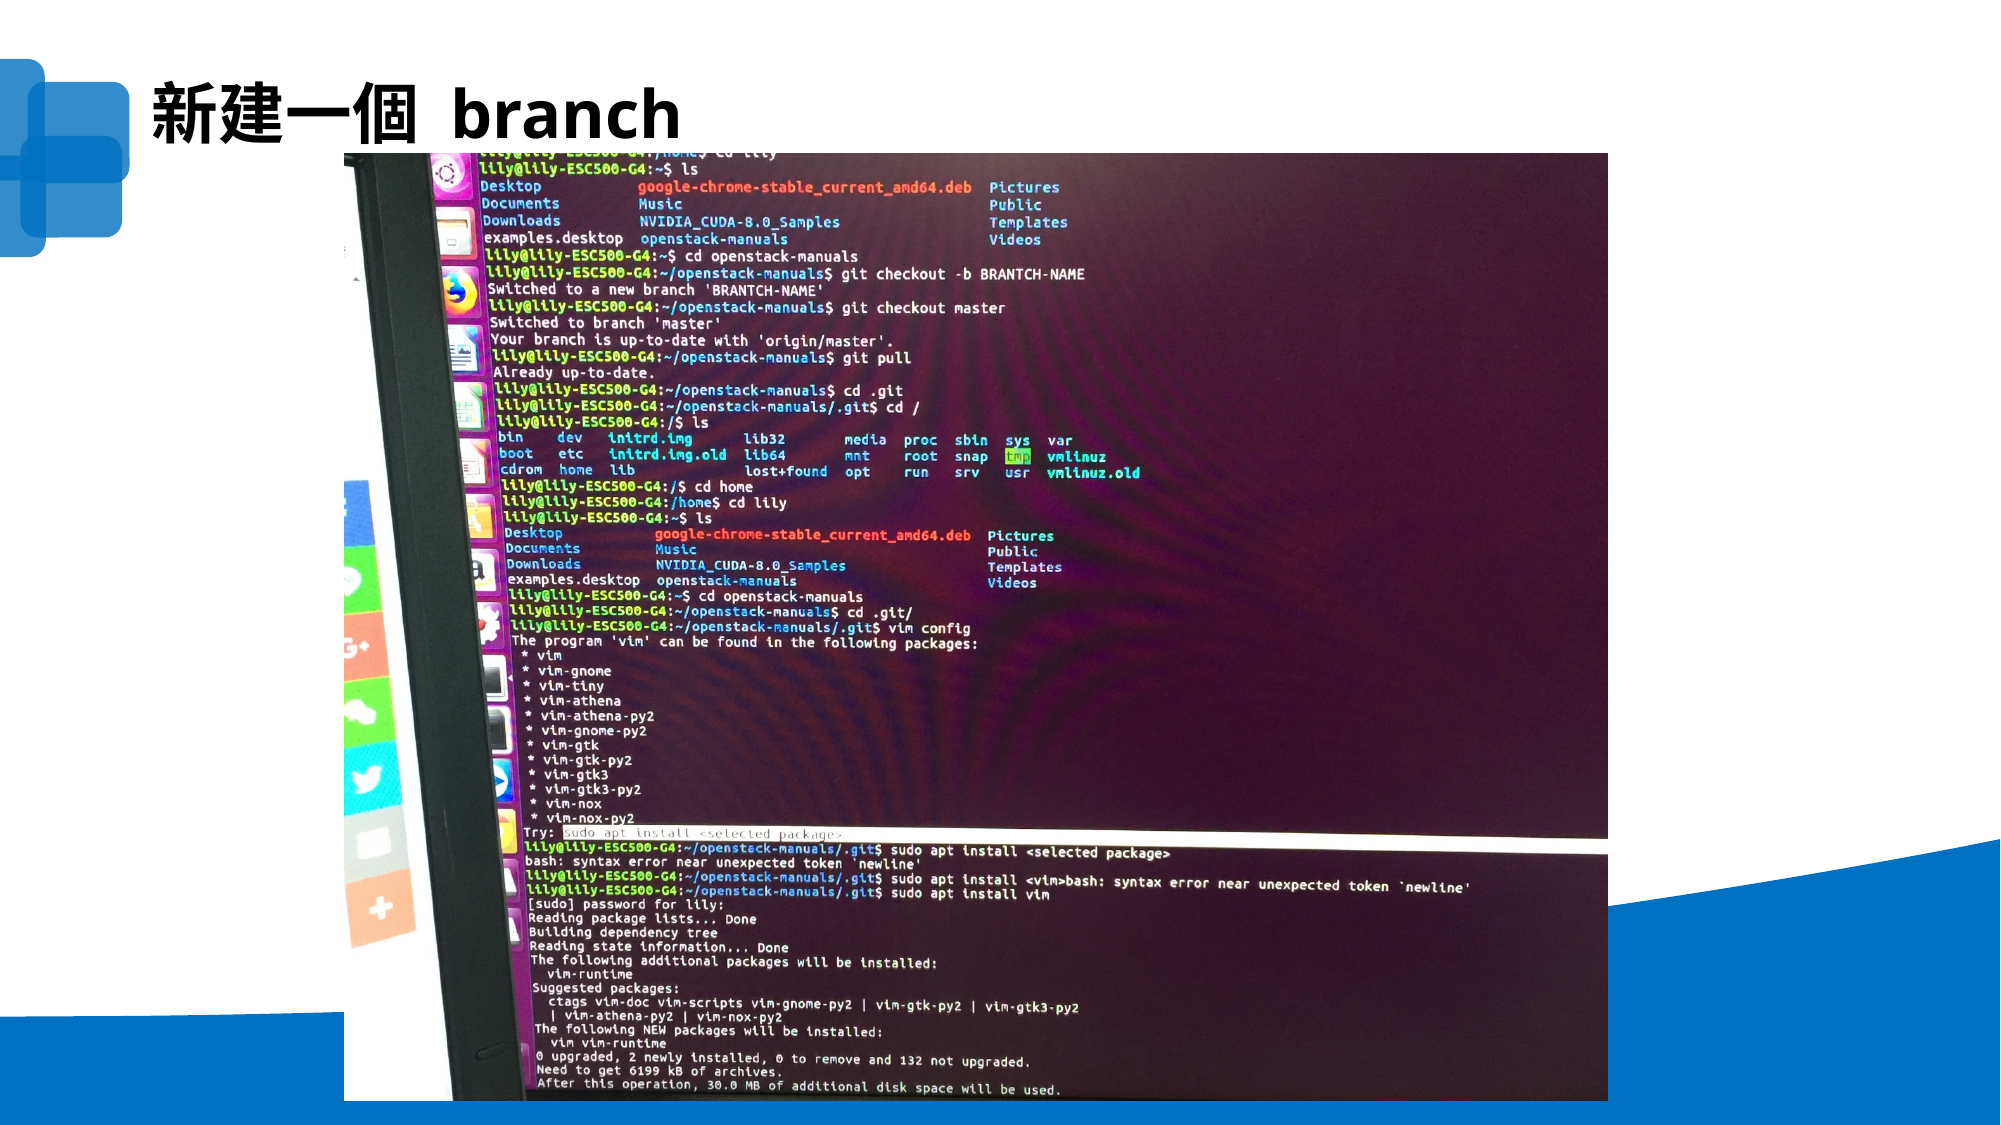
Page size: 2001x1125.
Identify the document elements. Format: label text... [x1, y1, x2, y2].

list 新建一個 branch [137, 73, 920, 235]
picture [344, 153, 1608, 1101]
